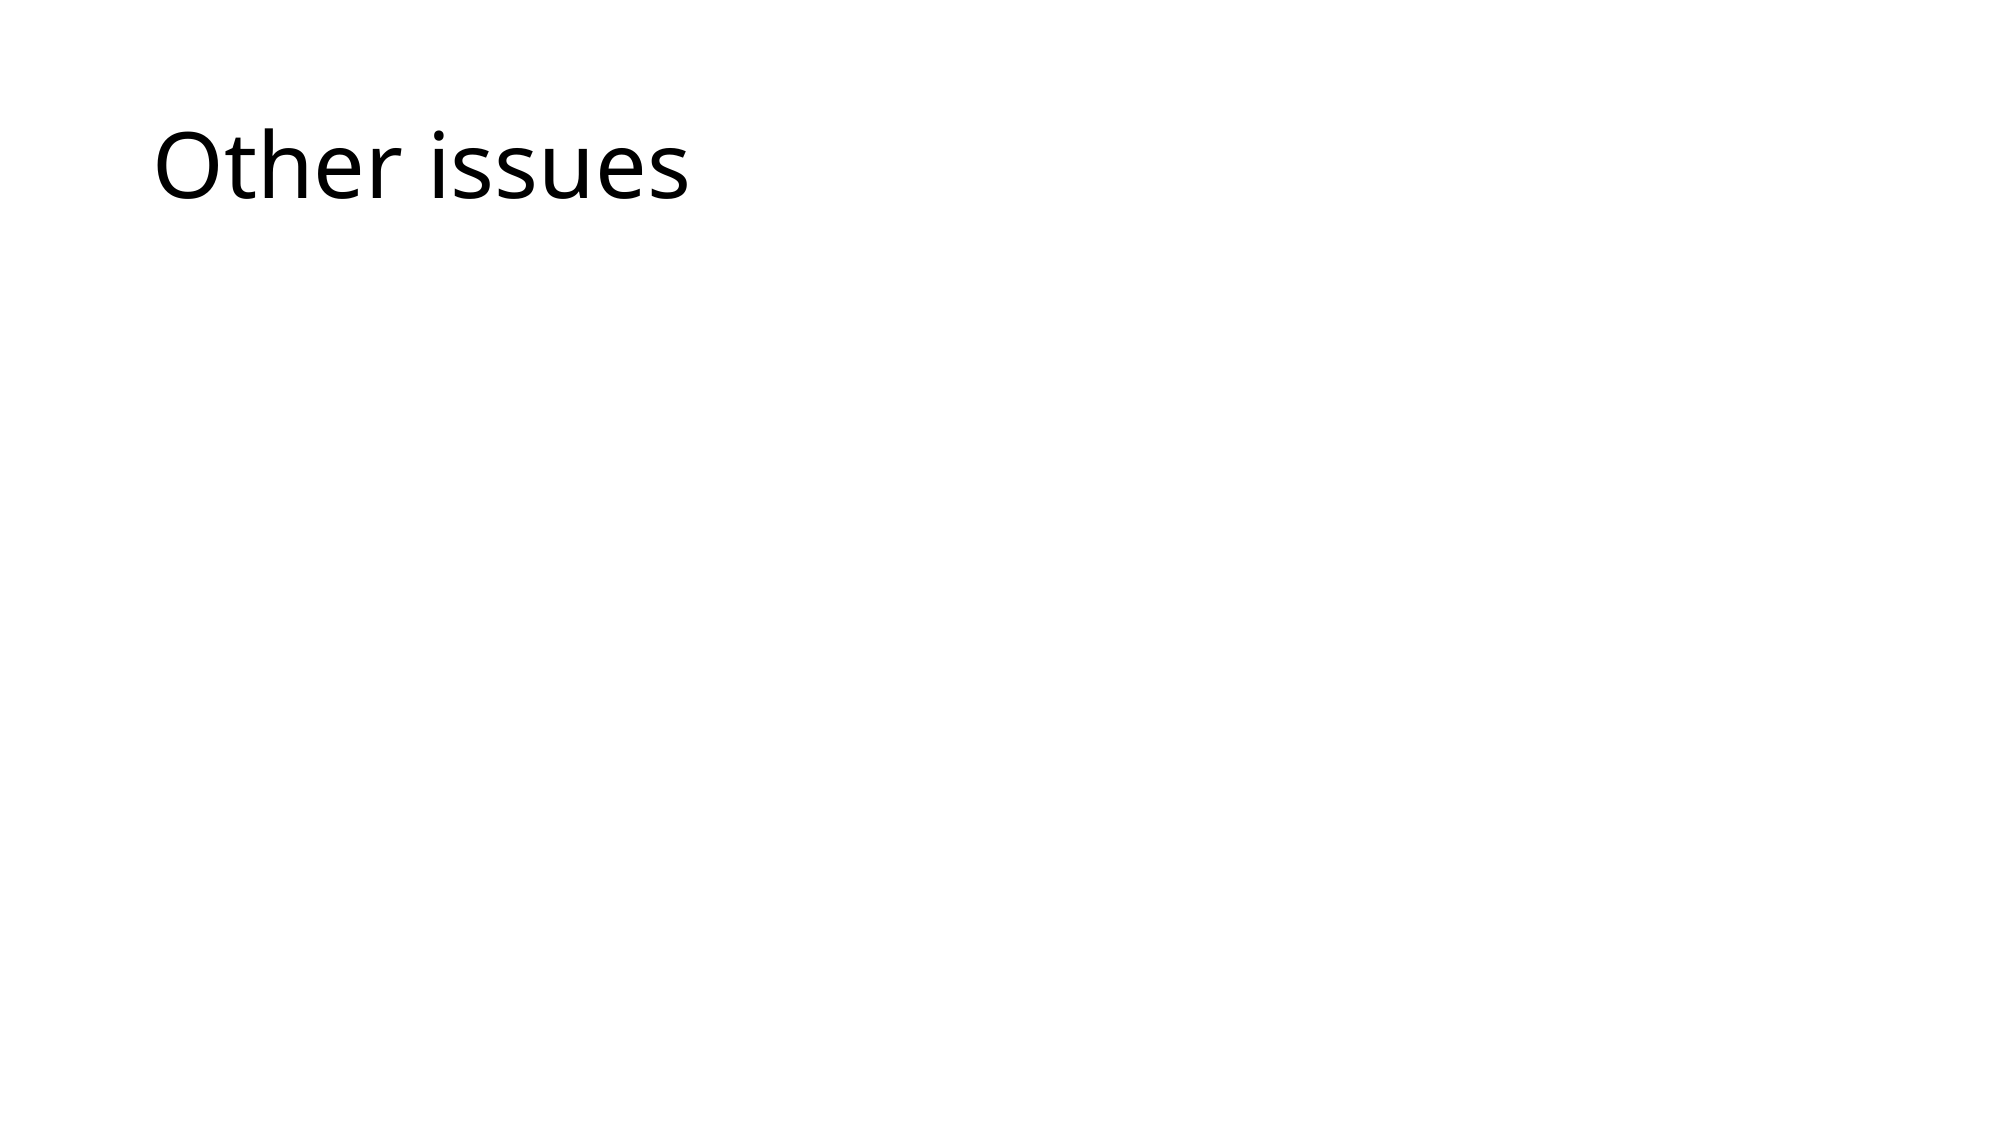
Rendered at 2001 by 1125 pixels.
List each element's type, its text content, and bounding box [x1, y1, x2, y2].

title Other issues [137, 59, 1863, 278]
